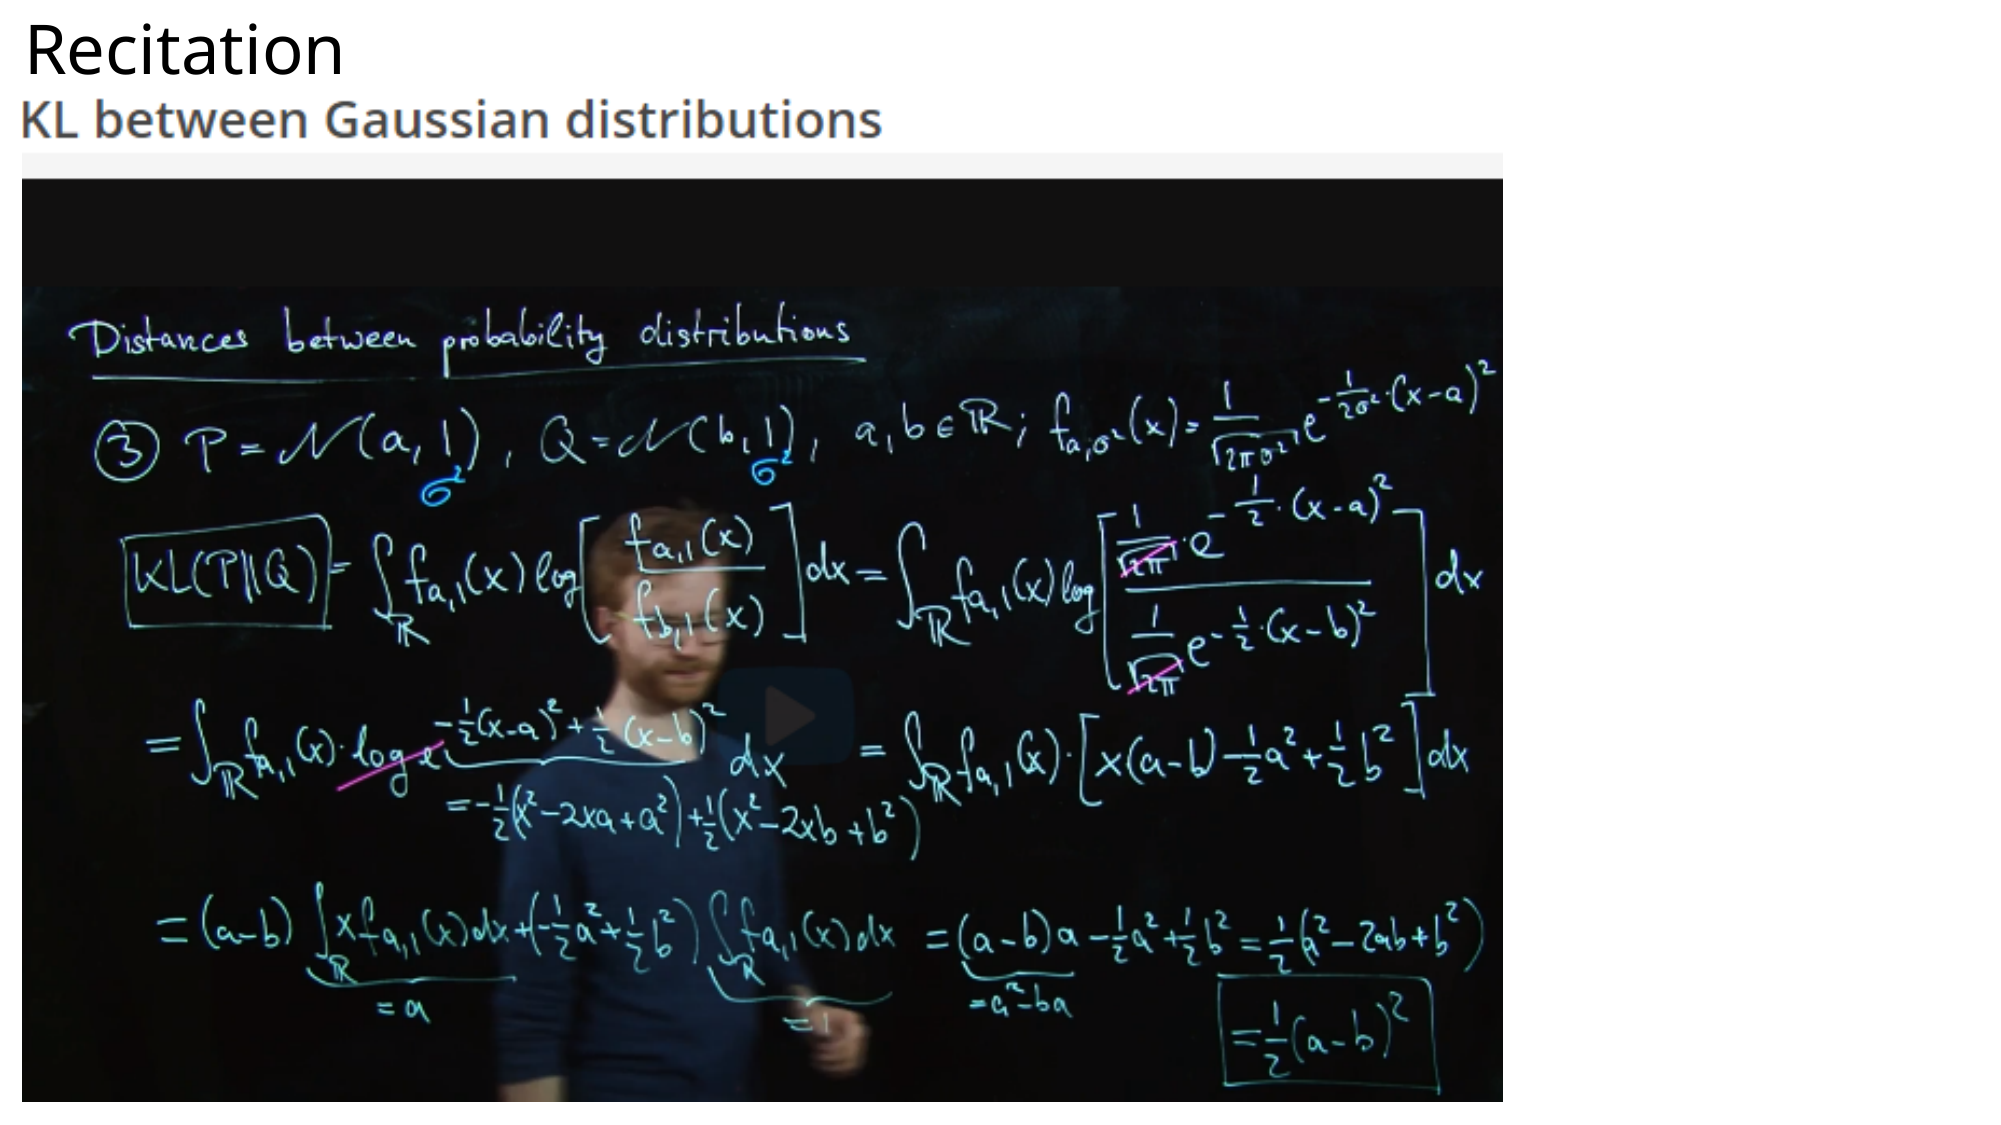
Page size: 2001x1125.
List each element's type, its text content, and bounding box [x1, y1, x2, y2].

title Recitation [9, 6, 1973, 97]
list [22, 91, 1503, 1102]
